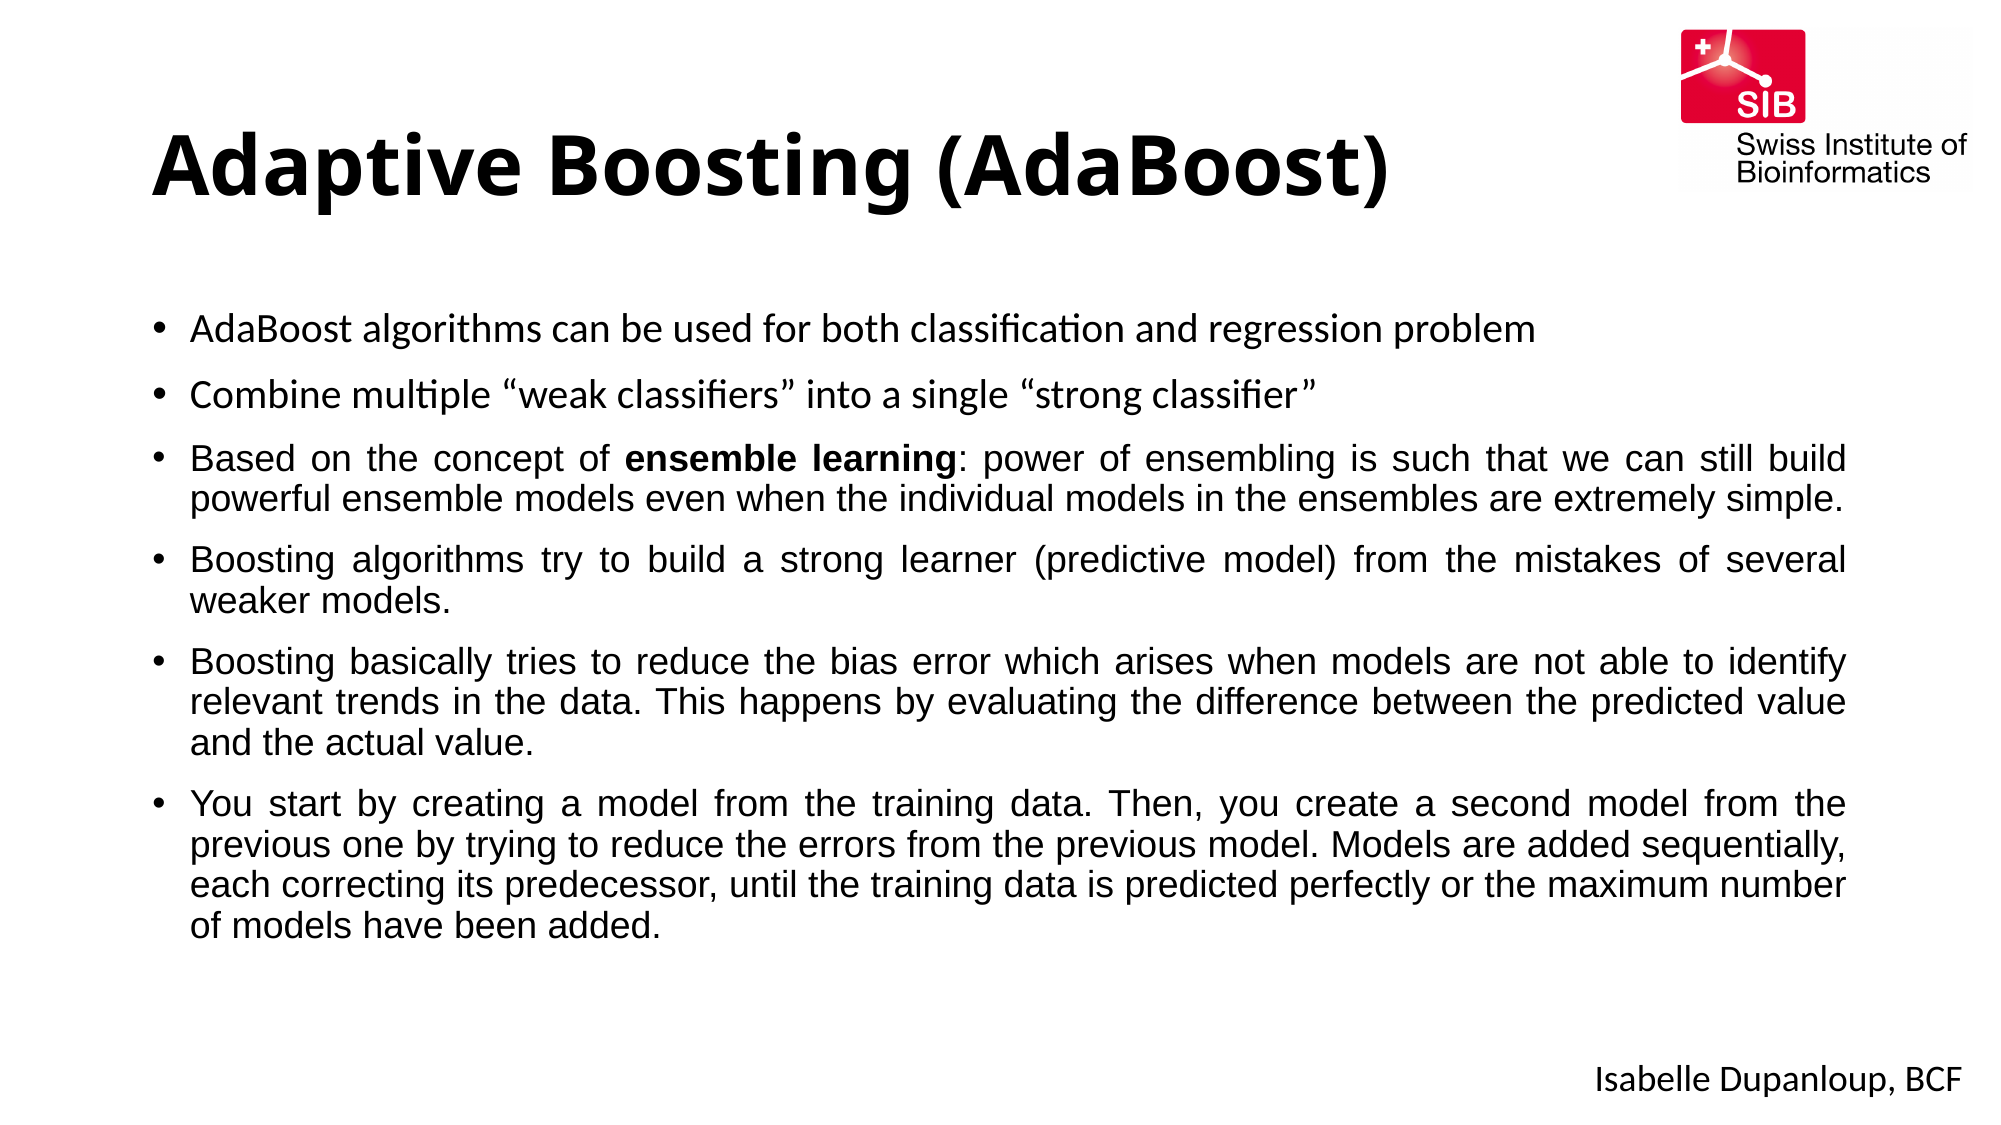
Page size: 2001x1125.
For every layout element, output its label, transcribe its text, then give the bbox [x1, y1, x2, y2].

text_box Adaptive Boosting (AdaBoost) [137, 59, 1863, 278]
list AdaBoost algorithms can be used for both classification and regression problem Combine multiple “weak classifiers” into a single “strong classifier” Based on the concept of ensemble learning: power of ensembling is such that we can still build powerful ensemble models even when the individual models in the ensembles are extremely simple. Boosting algorithms try to build a strong learner (predictive model) from the mistakes of several weaker models. Boosting basically tries to reduce the bias error which arises when models are not able to identify relevant trends in the data. This happens by evaluating the difference between the predicted value and the actual value. You start by creating a model from the training data. Then, you create a second model from the previous one by trying to reduce the errors from the previous model. Models are added sequentially, each correcting its predecessor, until the training data is predicted perfectly or the maximum number of models have been added. [137, 299, 1863, 1014]
picture [1678, 27, 1973, 193]
text_box Isabelle Dupanloup, BCF [1557, 1046, 2000, 1107]
